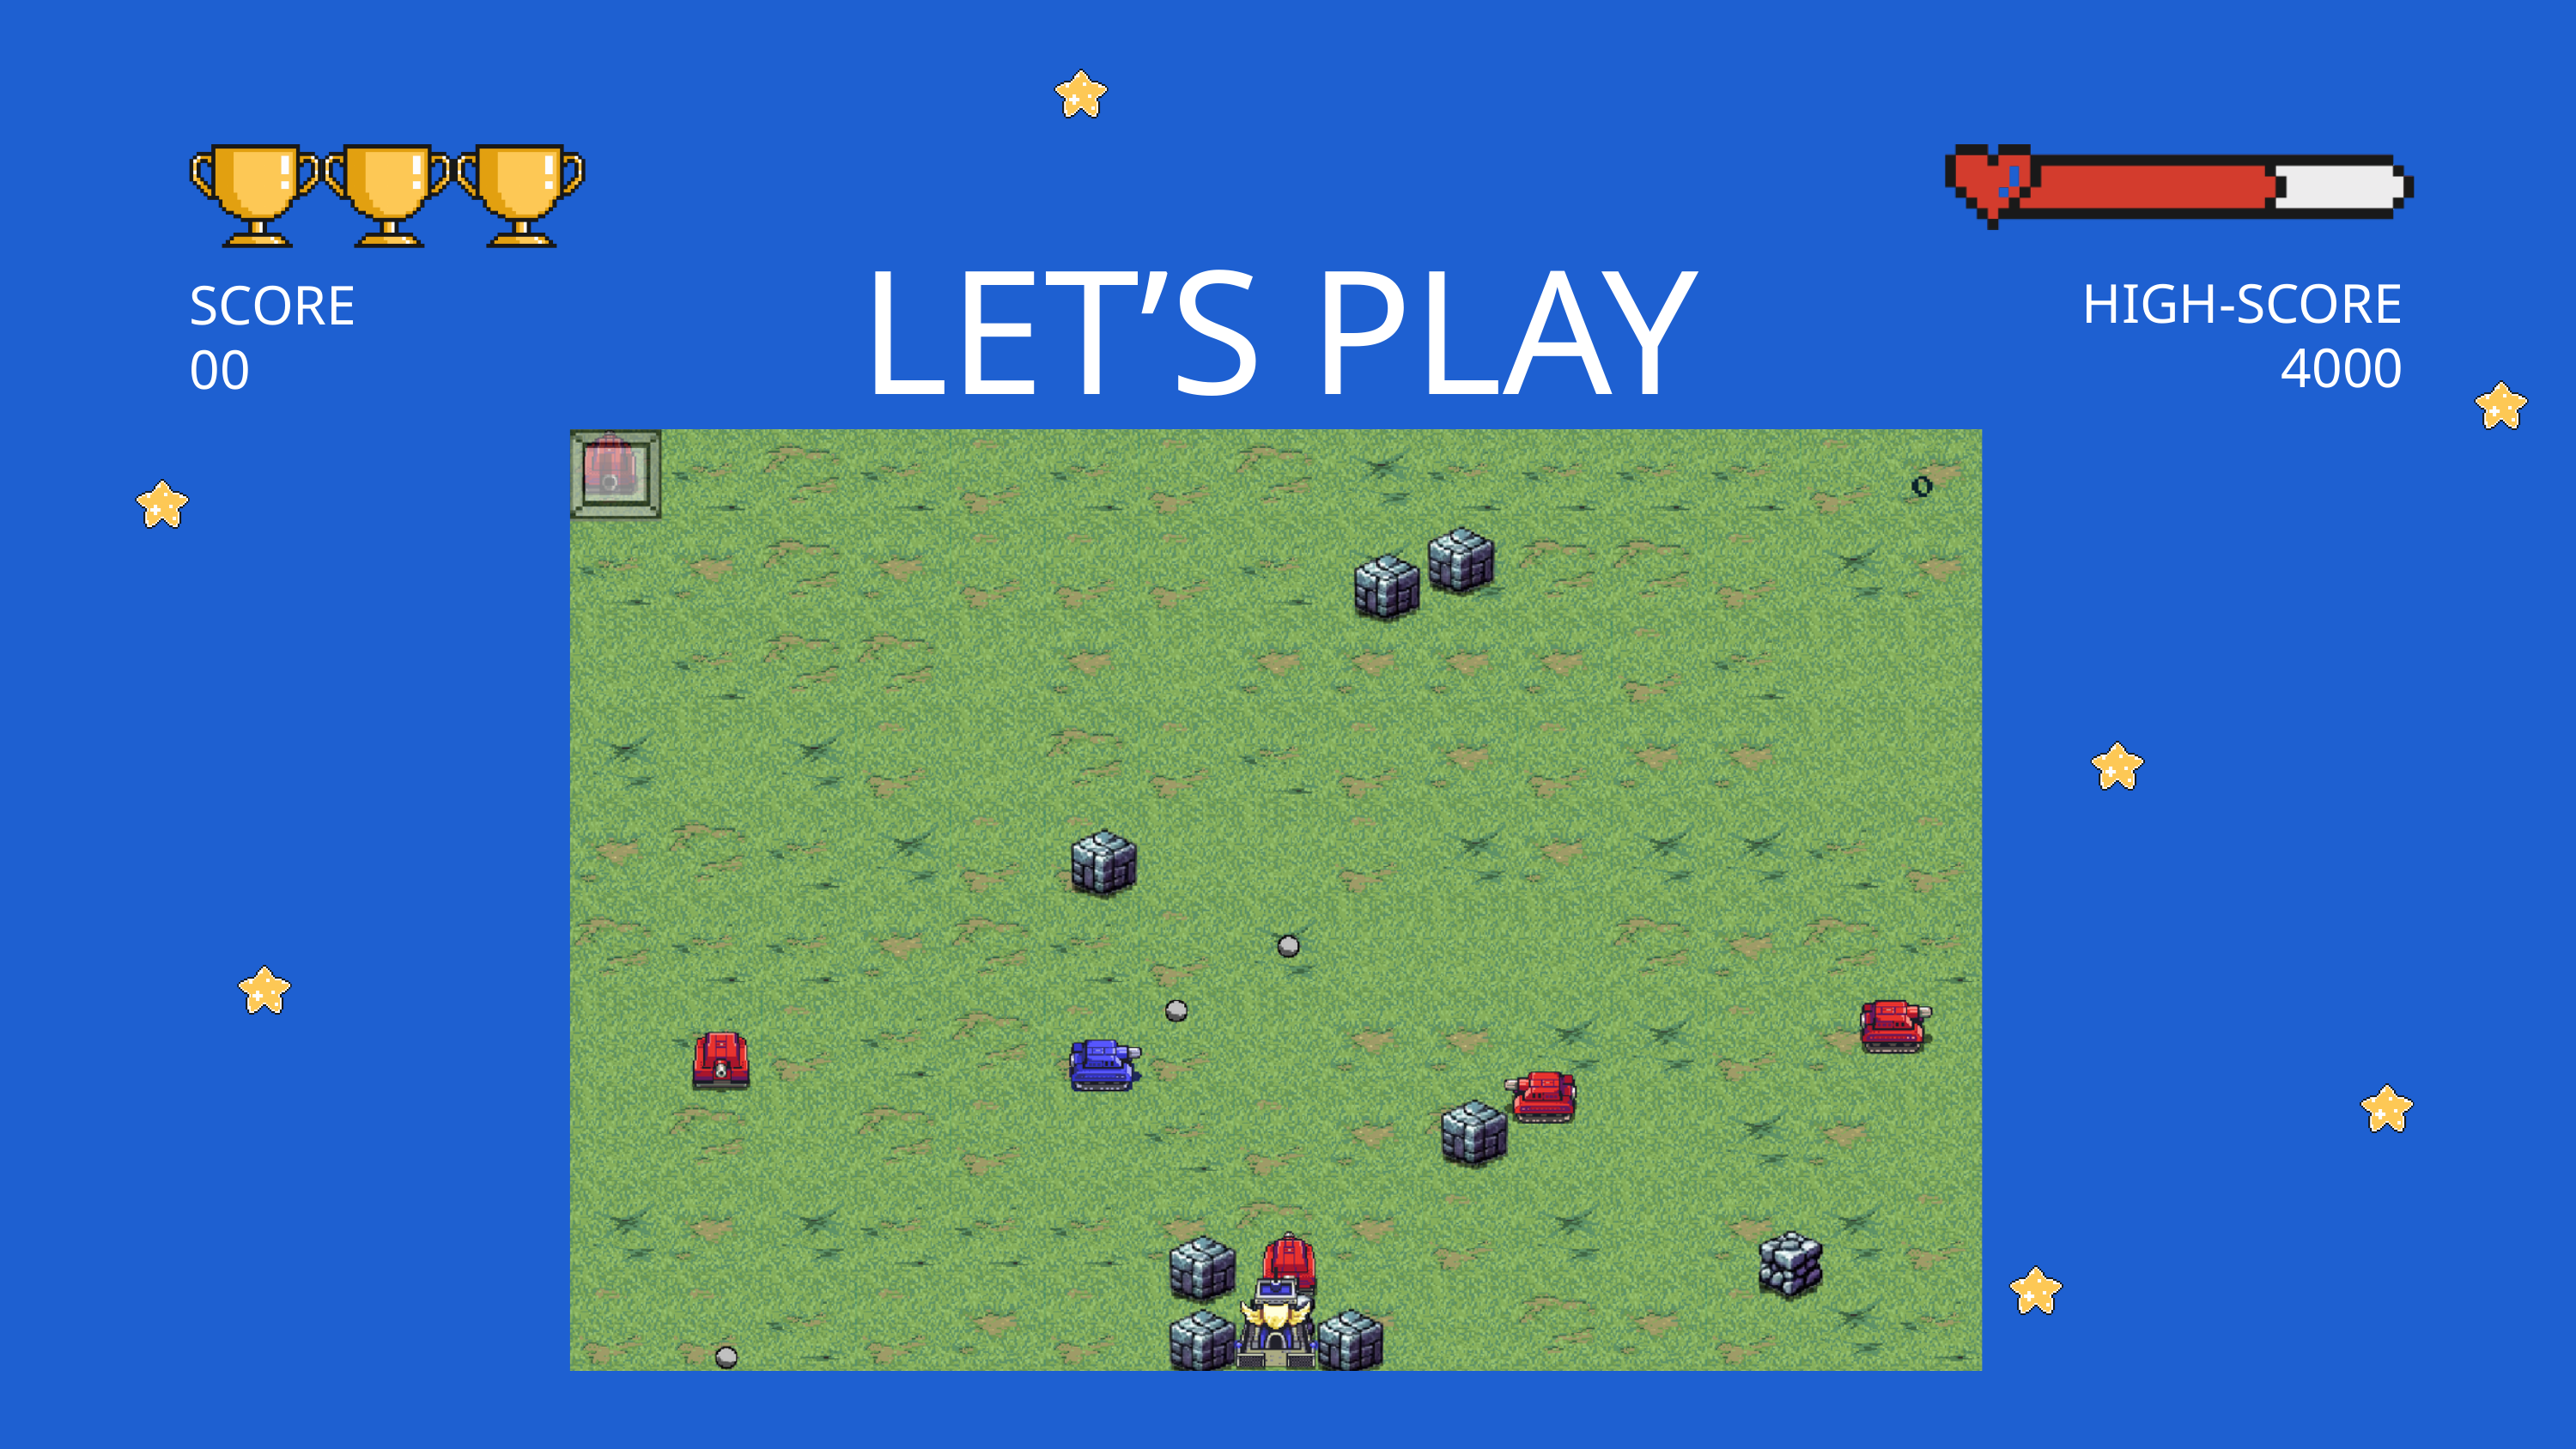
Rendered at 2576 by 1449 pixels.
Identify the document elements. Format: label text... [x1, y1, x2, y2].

text_box [2474, 380, 2529, 430]
text_box [2008, 1265, 2063, 1315]
text_box HIGH-SCORE 4000 [2037, 269, 2404, 399]
text_box [237, 965, 292, 1015]
text_box [135, 479, 190, 529]
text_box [189, 144, 586, 248]
text_box LET’S PLAY [597, 222, 1962, 429]
text_box [1945, 144, 2415, 231]
text_box [569, 429, 1983, 1371]
text_box [2090, 741, 2145, 791]
text_box [2359, 1083, 2415, 1133]
text_box SCORE 00 [189, 270, 388, 400]
text_box [1054, 69, 1109, 118]
